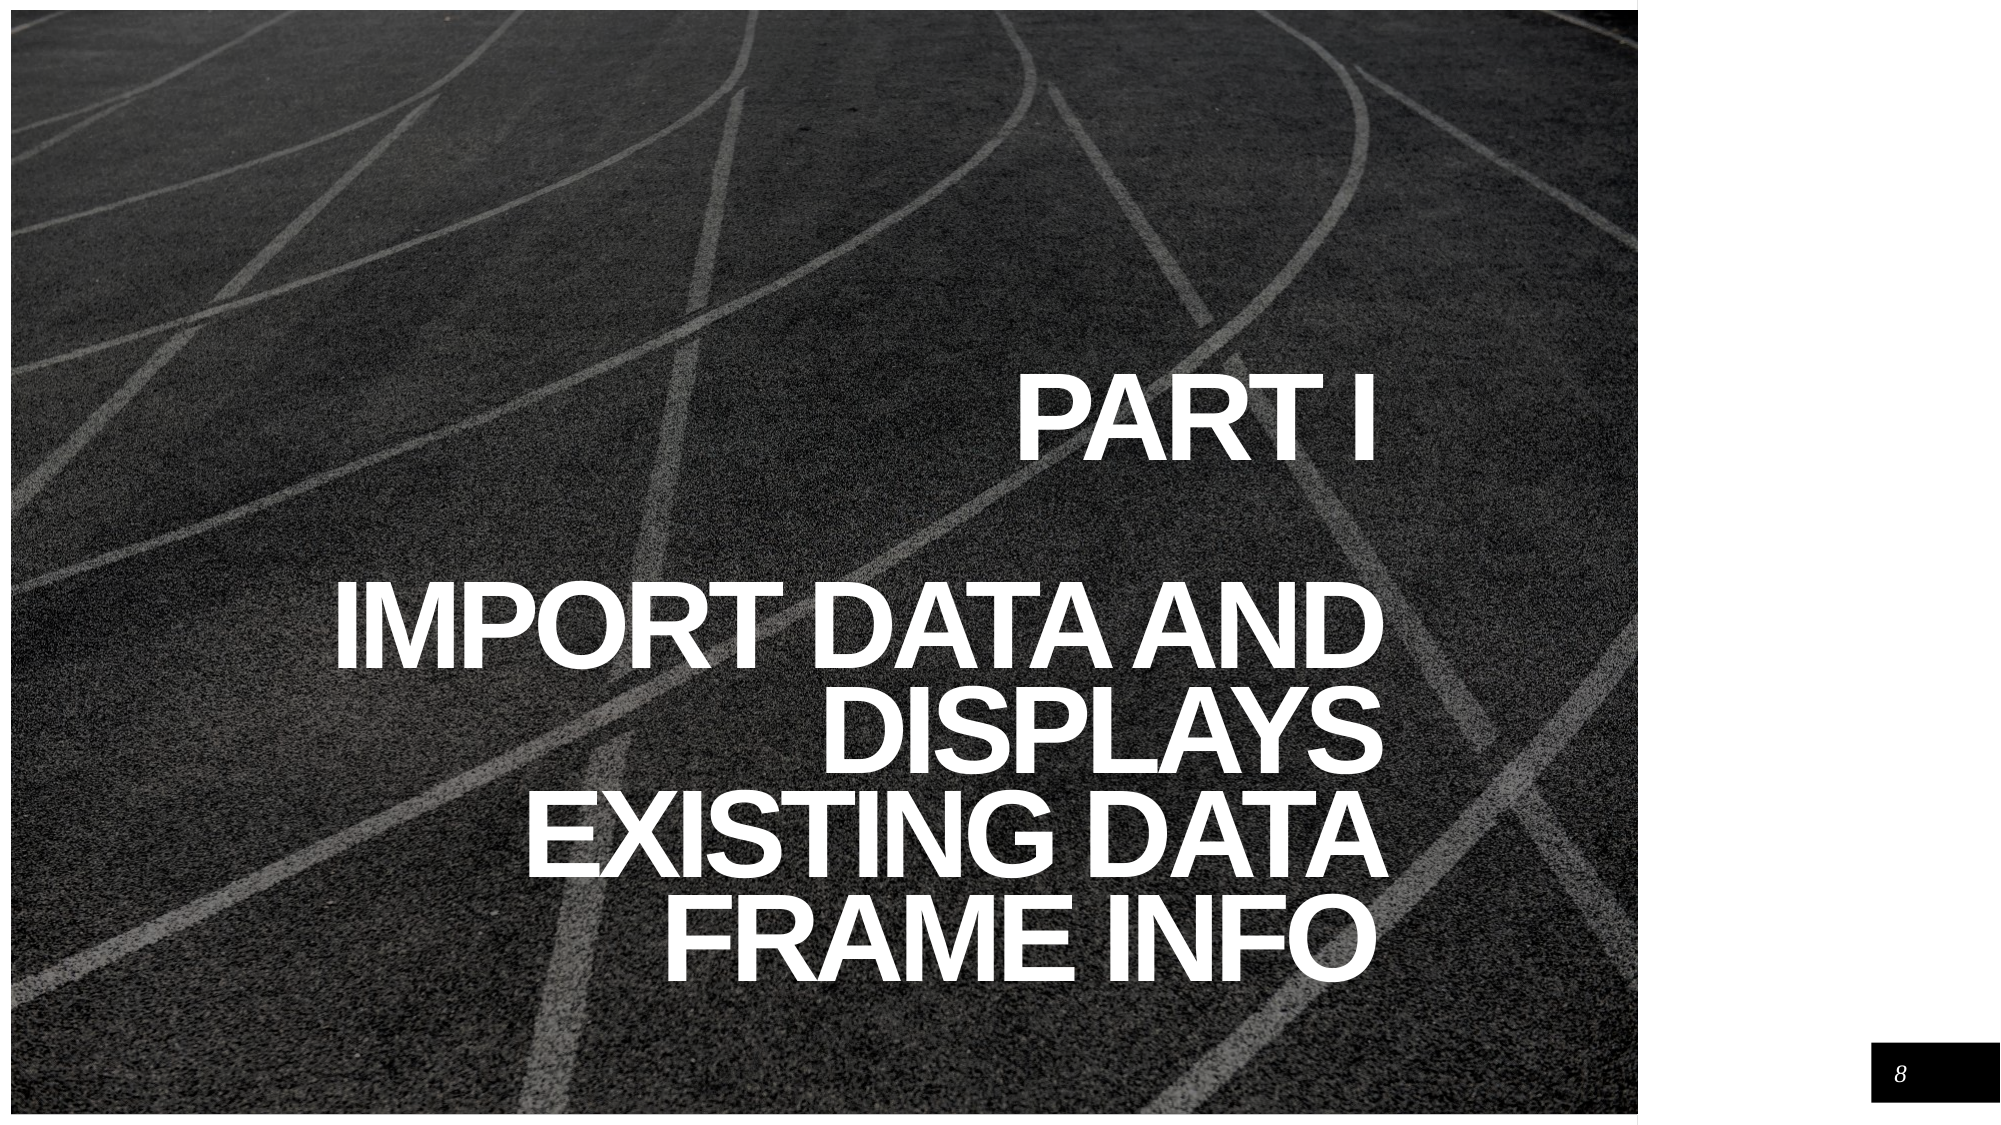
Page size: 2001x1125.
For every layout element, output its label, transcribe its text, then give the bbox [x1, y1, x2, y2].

picture [11, 10, 1638, 1114]
slide_number 8 [1877, 1050, 1924, 1096]
